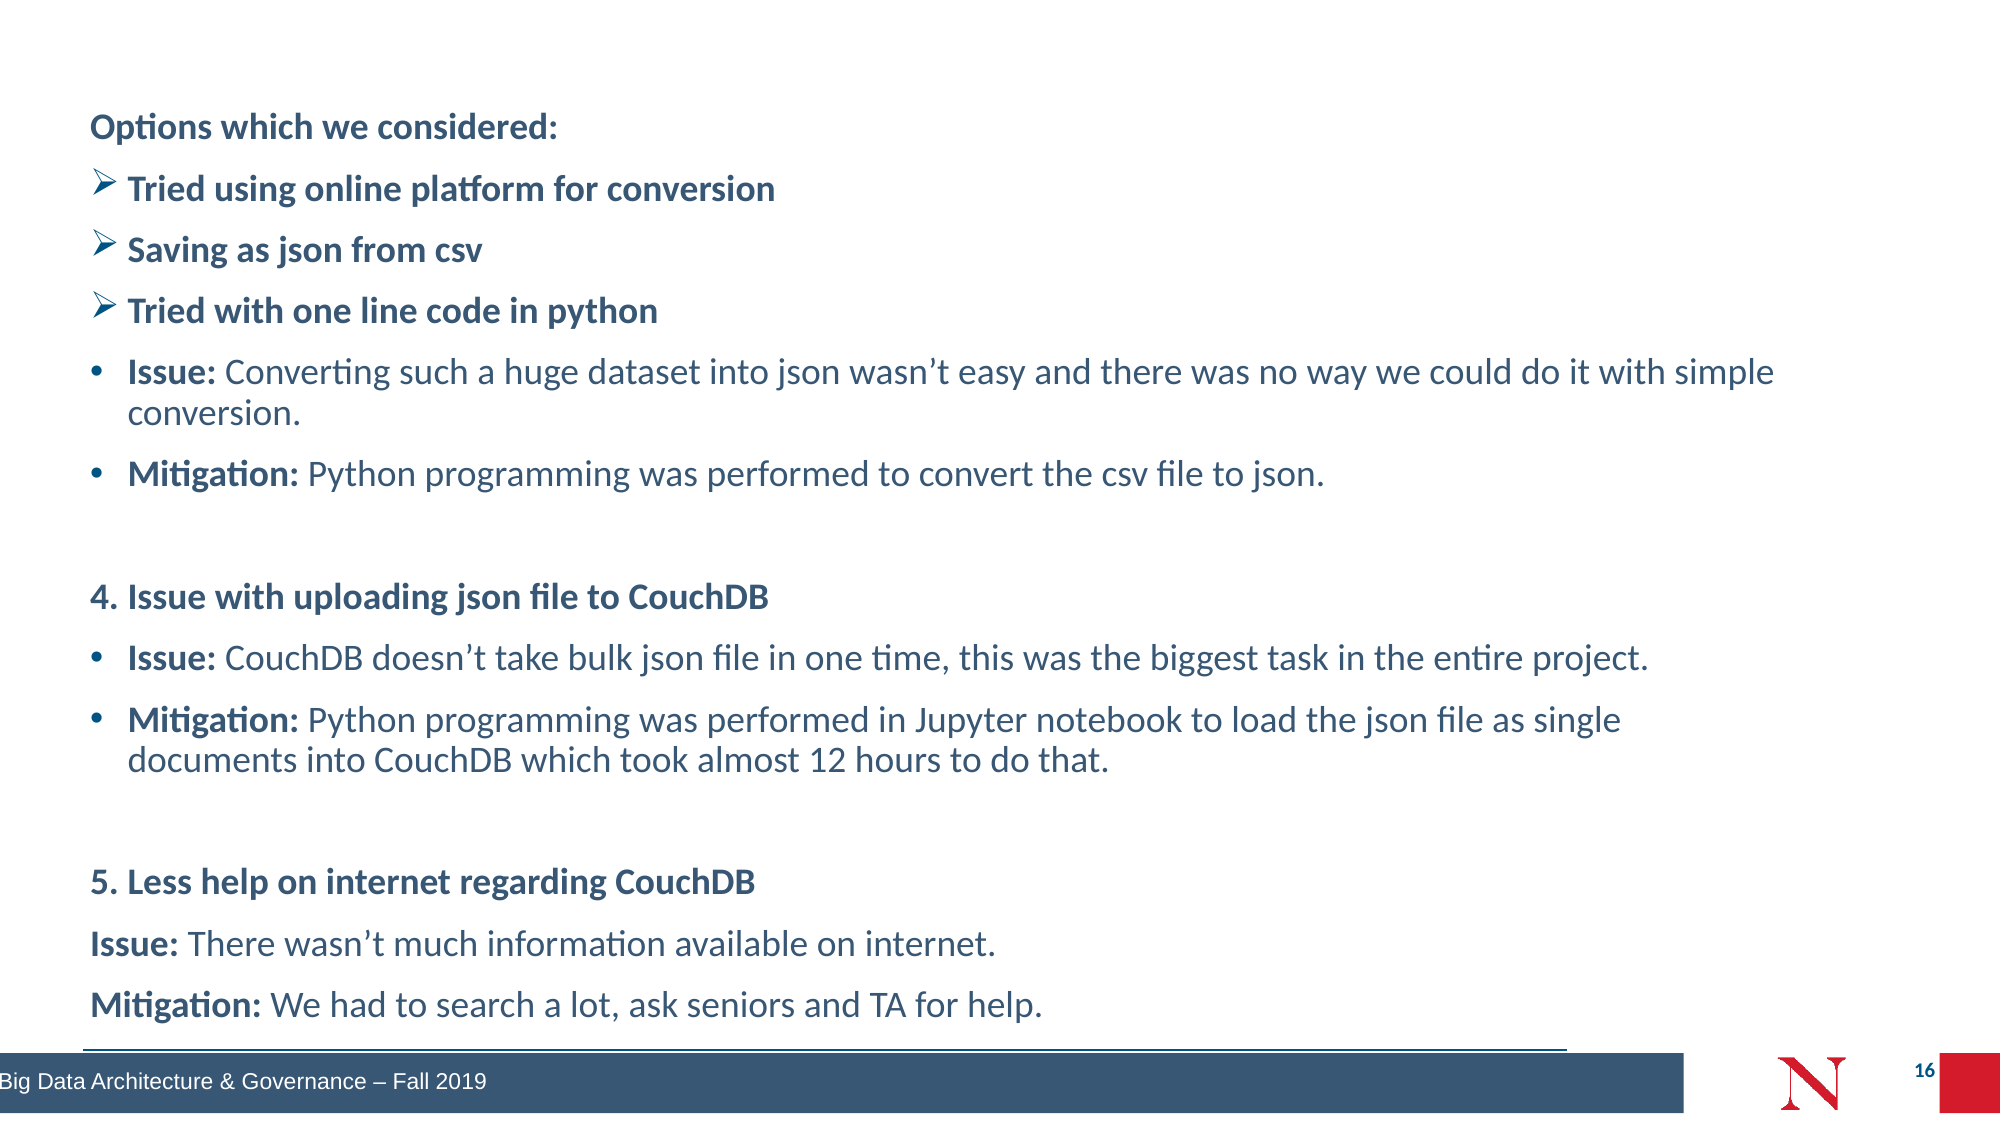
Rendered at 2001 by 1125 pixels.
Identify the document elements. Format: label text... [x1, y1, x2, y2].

picture [1766, 1038, 1857, 1125]
list Options which we considered: Tried using online platform for conversion Saving as json from csv Tried with one line code in python Issue: Converting such a huge dataset into json wasn’t easy and there was no way we could do it with simple conversion. Mitigation: Python programming was performed to convert the csv file to json. 4. Issue with uploading json file to CouchDB Issue: CouchDB doesn’t take bulk json file in one time, this was the biggest task in the entire project. Mitigation: Python programming was performed in Jupyter notebook to load the json file as single documents into CouchDB which took almost 12 hours to do that. 5. Less help on internet regarding CouchDB Issue: There wasn’t much information available on internet. Mitigation: We had to search a lot, ask seniors and TA for help. [75, 99, 1800, 1116]
